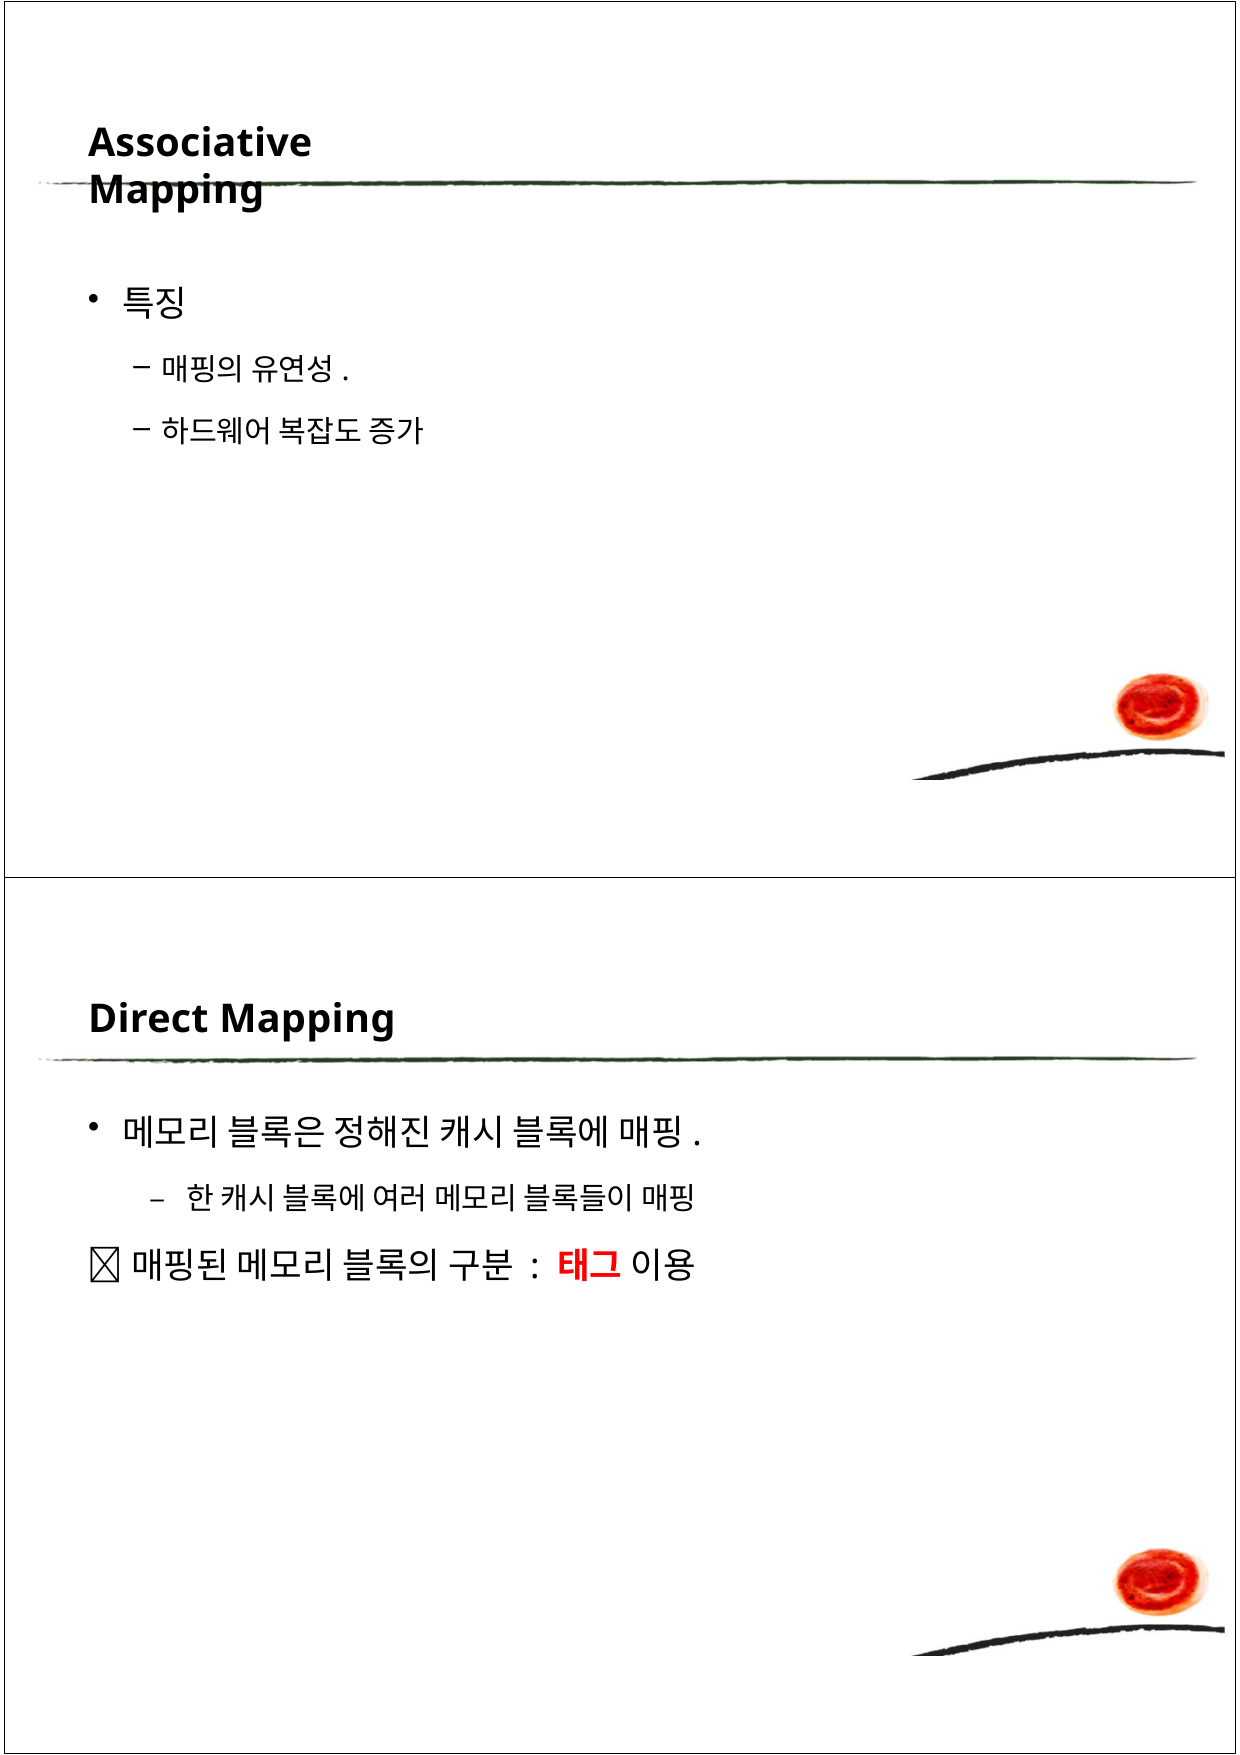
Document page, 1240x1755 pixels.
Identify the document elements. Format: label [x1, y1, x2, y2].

text_box [4, 877, 1236, 1753]
text_box [4, 1, 1236, 877]
